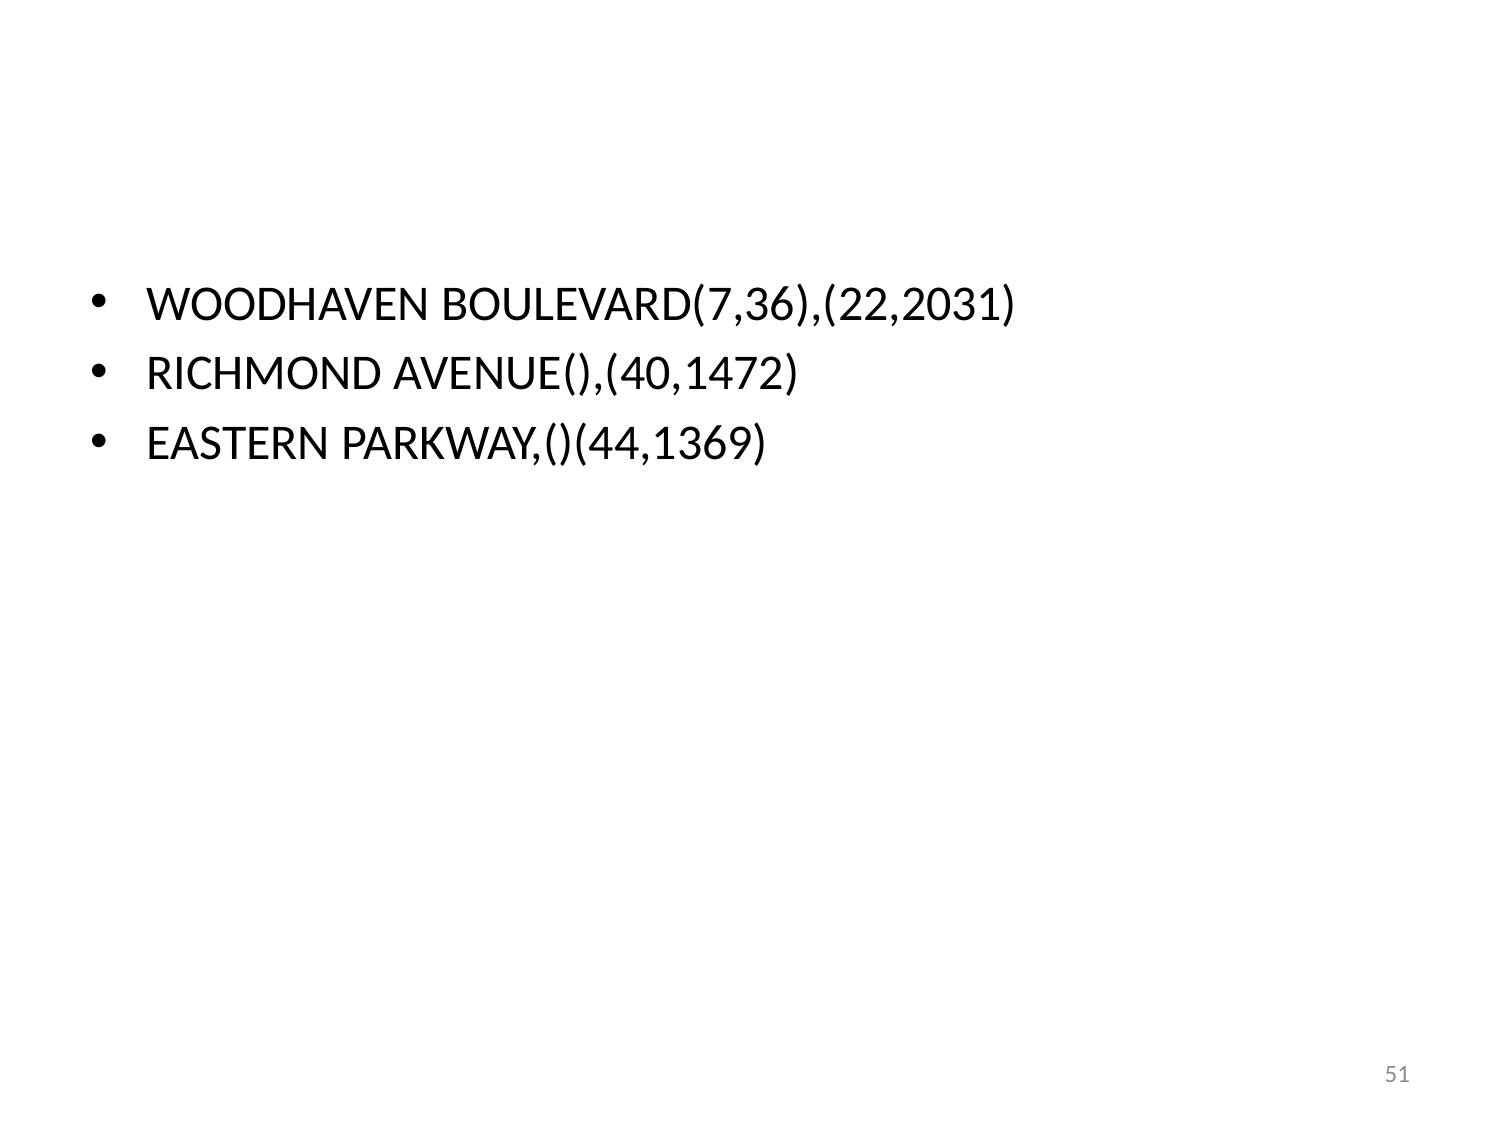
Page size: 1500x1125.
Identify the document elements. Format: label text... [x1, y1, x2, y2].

slide_number 51 [1074, 1042, 1425, 1103]
list WOODHAVEN BOULEVARD(7,36),(22,2031) RICHMOND AVENUE(),(40,1472) EASTERN PARKWAY,()(44,1369) [75, 262, 1425, 1005]
